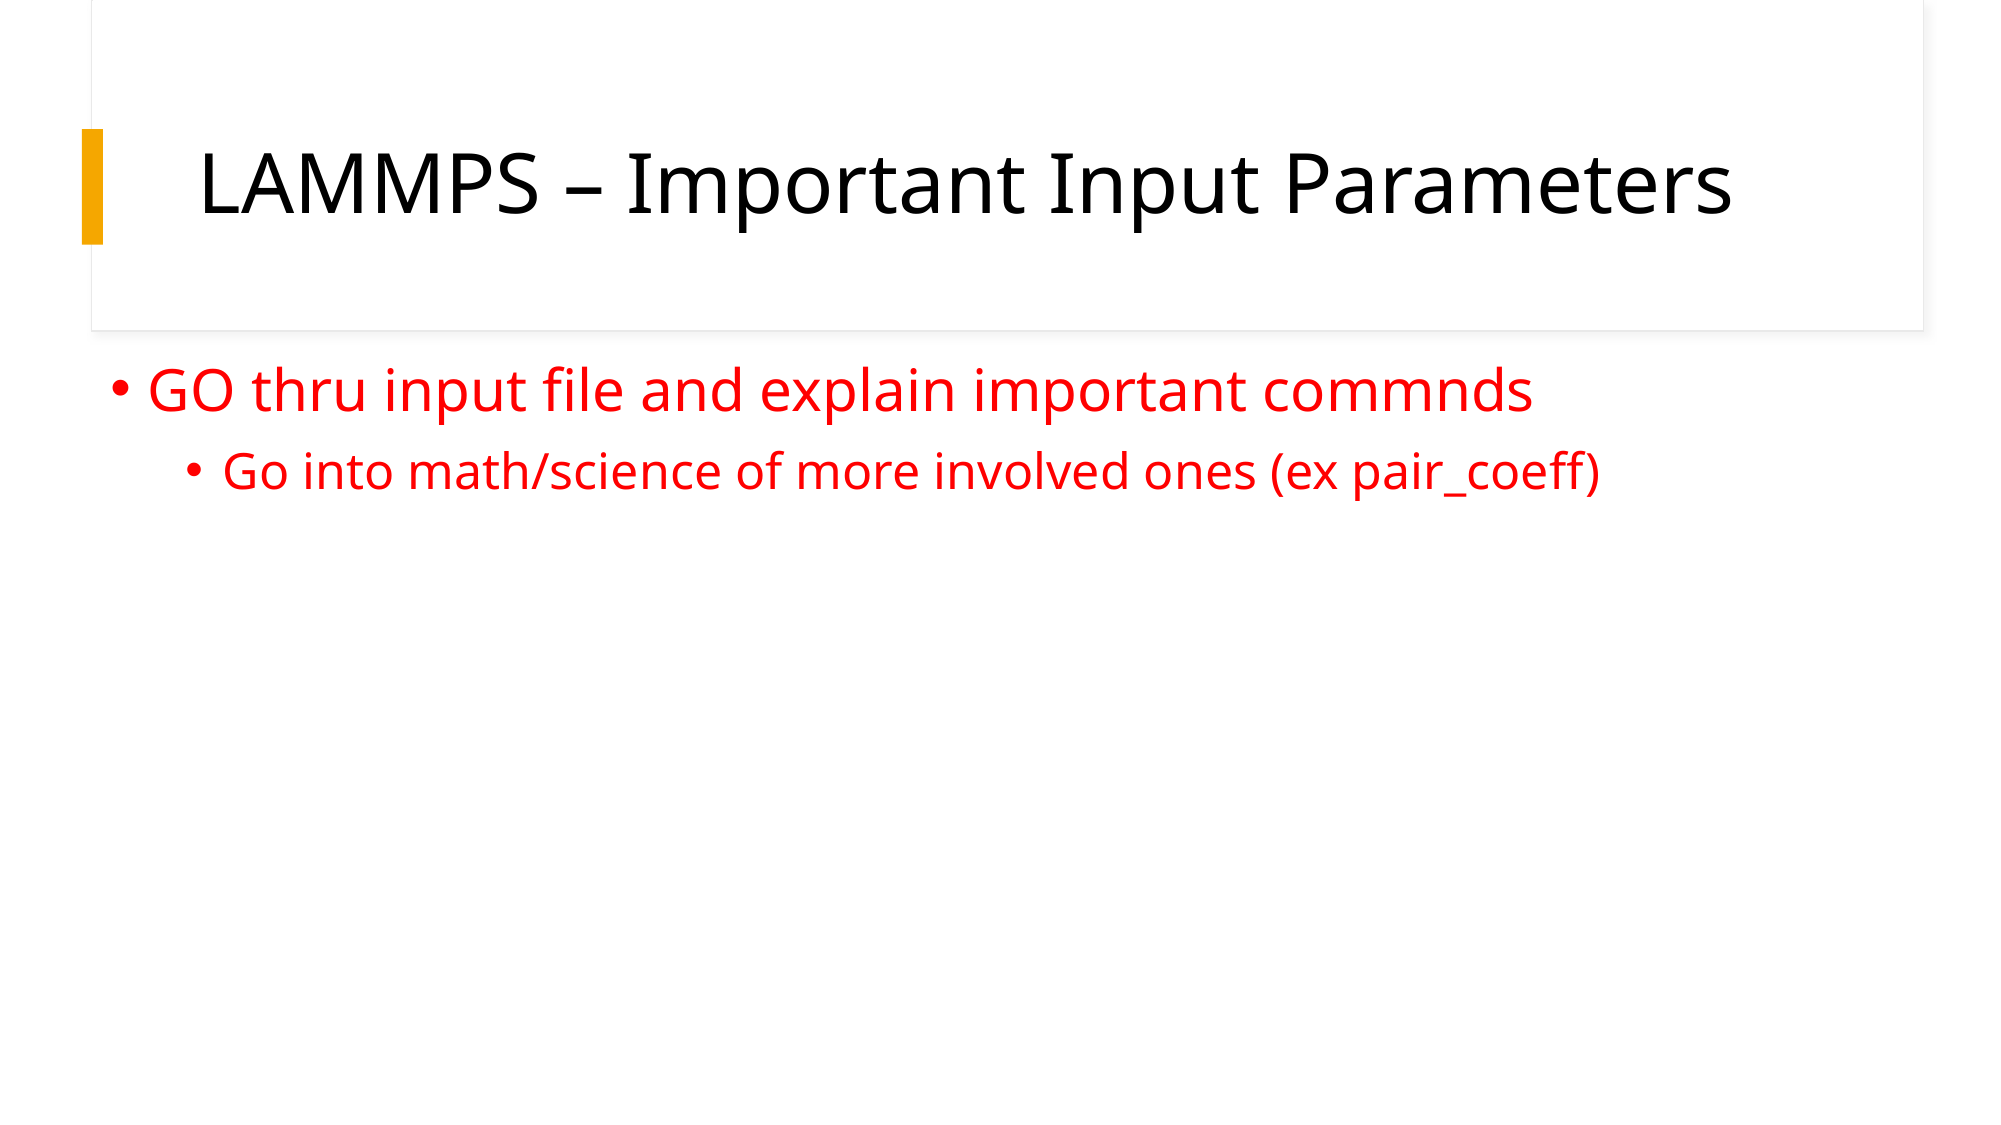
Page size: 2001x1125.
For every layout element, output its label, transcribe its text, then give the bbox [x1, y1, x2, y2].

title LAMMPS – Important Input Parameters [183, 90, 1851, 284]
list GO thru input file and explain important commnds Go into math/science of more involved ones (ex pair_coeff) [95, 338, 1923, 1035]
